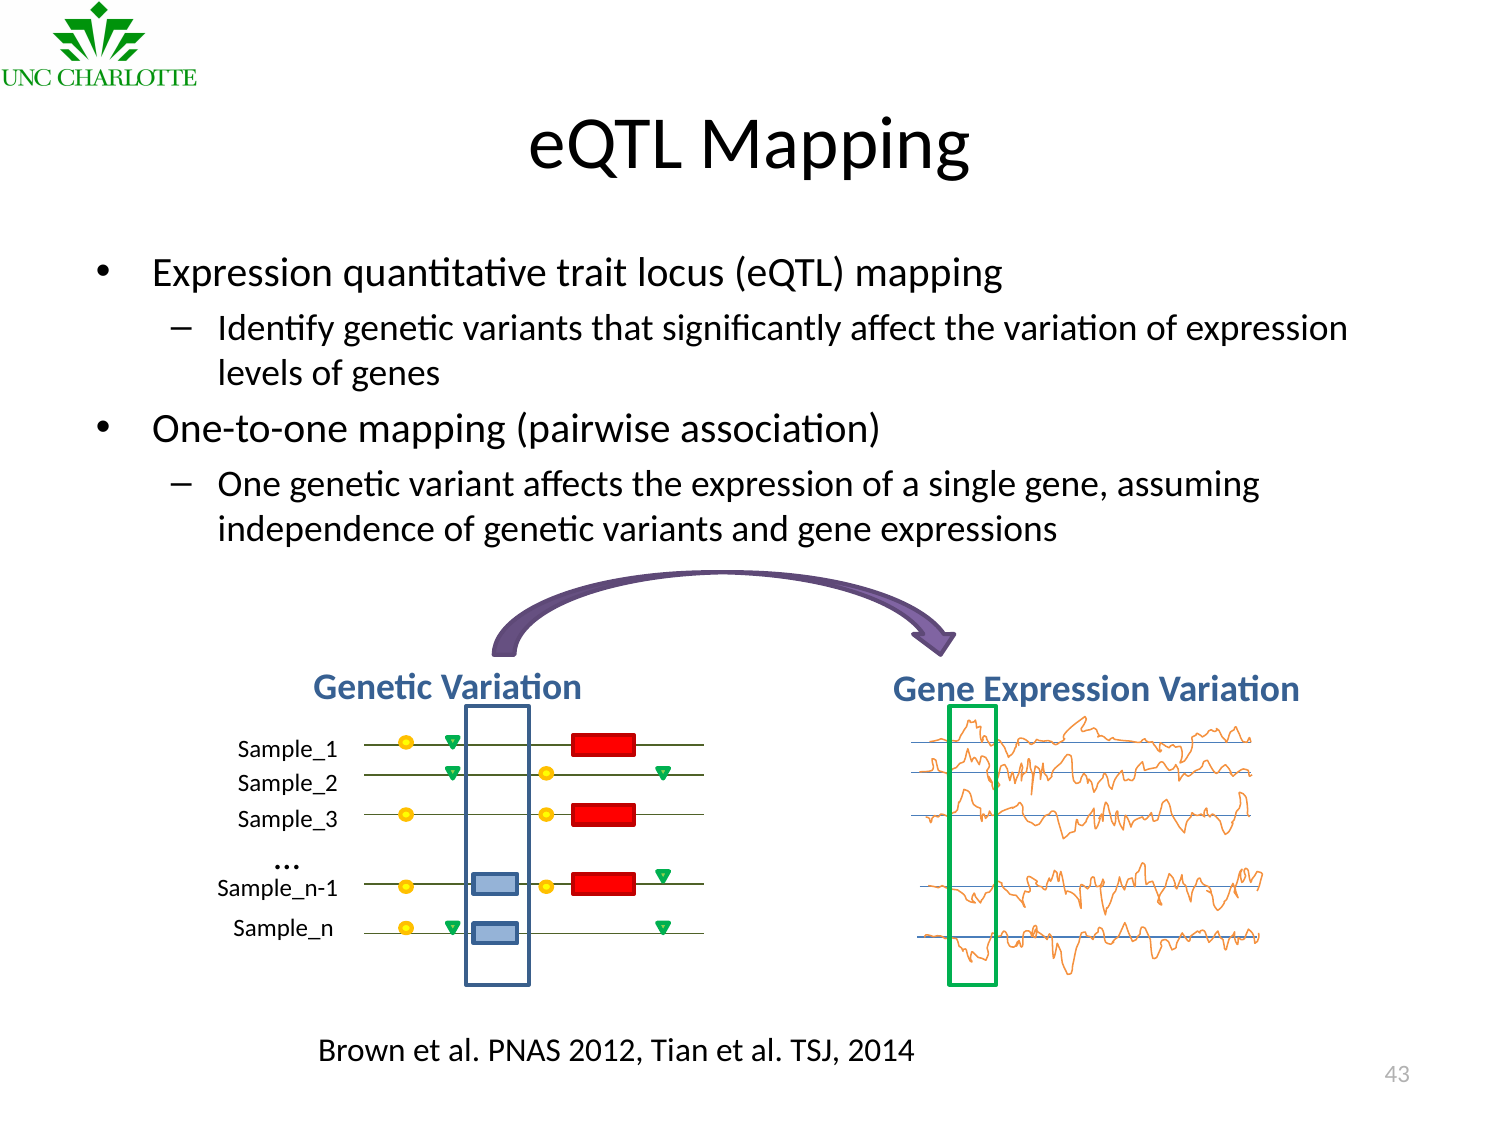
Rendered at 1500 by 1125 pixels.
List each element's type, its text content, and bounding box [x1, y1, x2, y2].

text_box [224, 571, 1303, 985]
text_box Brown et al. PNAS 2012, Tian et al. TSJ, 2014 [301, 1019, 1383, 1125]
slide_number 43 [1383, 1042, 1425, 1103]
title eQTL Mapping [75, 45, 1425, 233]
picture [0, 0, 201, 90]
list Expression quantitative trait locus (eQTL) mapping Identify genetic variants that significantly affect the variation of expression levels of genes One-to-one mapping (pairwise association) One genetic variant affects the expression of a single gene, assuming independence of genetic variants and gene expressions [80, 237, 1431, 981]
